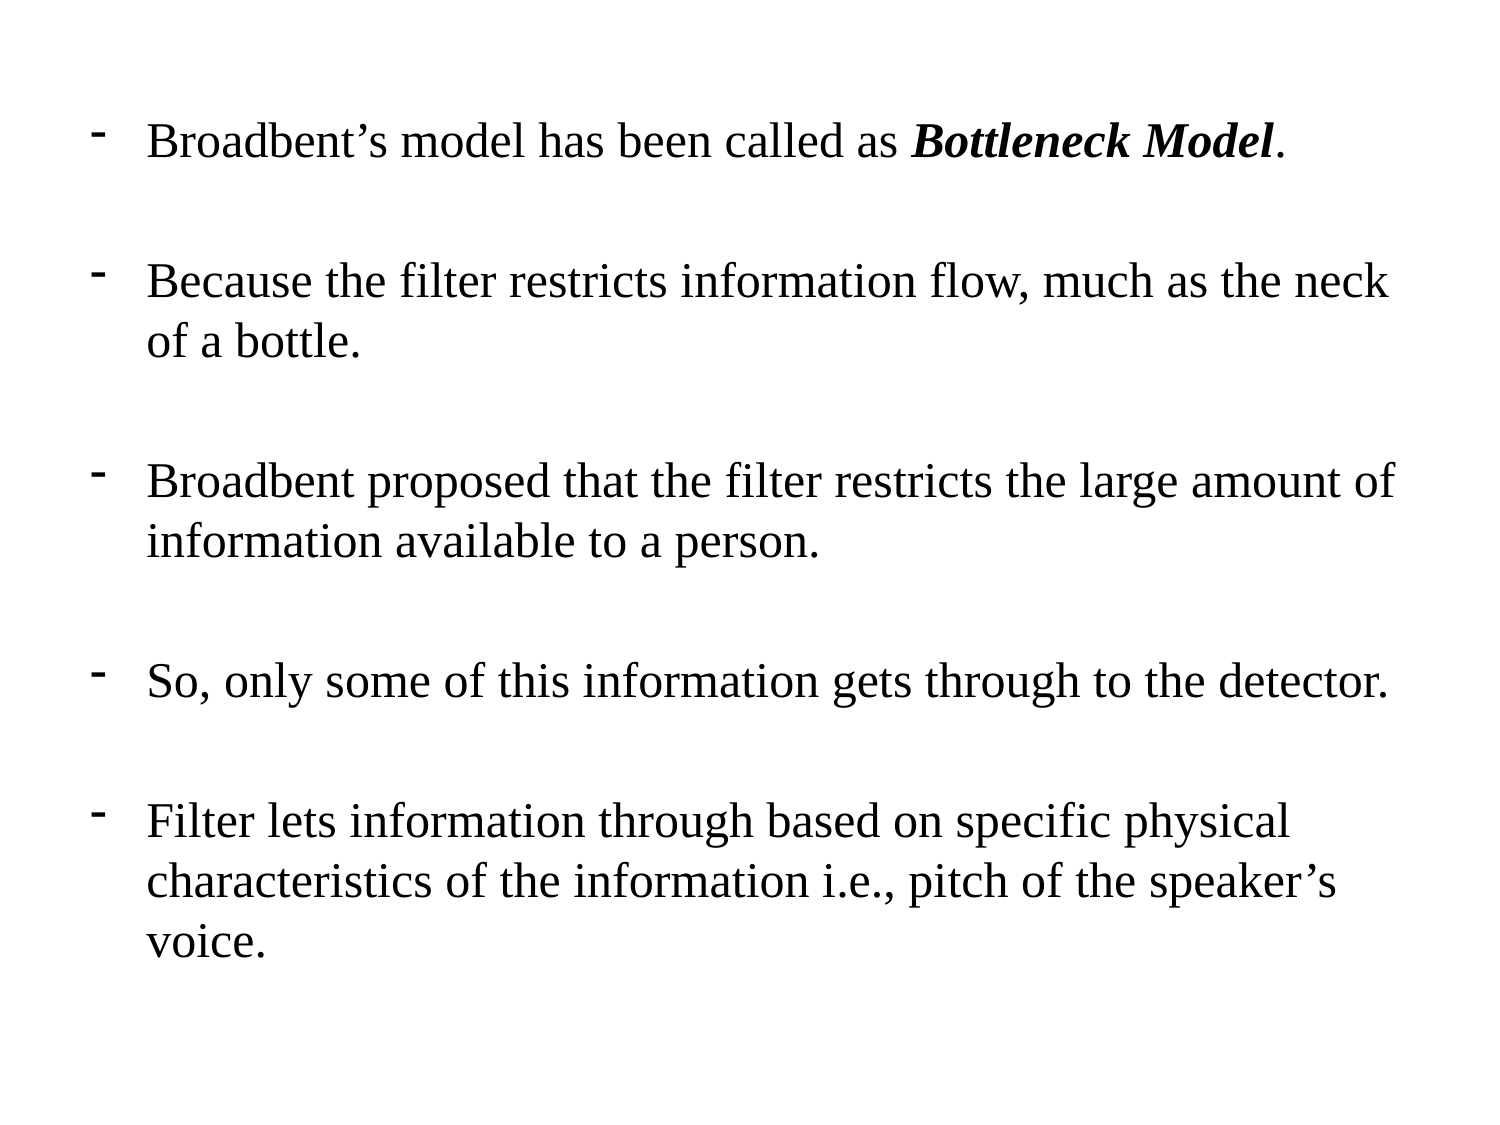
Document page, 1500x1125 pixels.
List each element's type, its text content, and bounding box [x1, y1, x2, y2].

list Broadbent’s model has been called as Bottleneck Model. Because the filter restricts information flow, much as the neck of a bottle. Broadbent proposed that the filter restricts the large amount of information available to a person. So, only some of this information gets through to the detector. Filter lets information through based on specific physical characteristics of the information i.e., pitch of the speaker’s voice. [75, 99, 1425, 1005]
